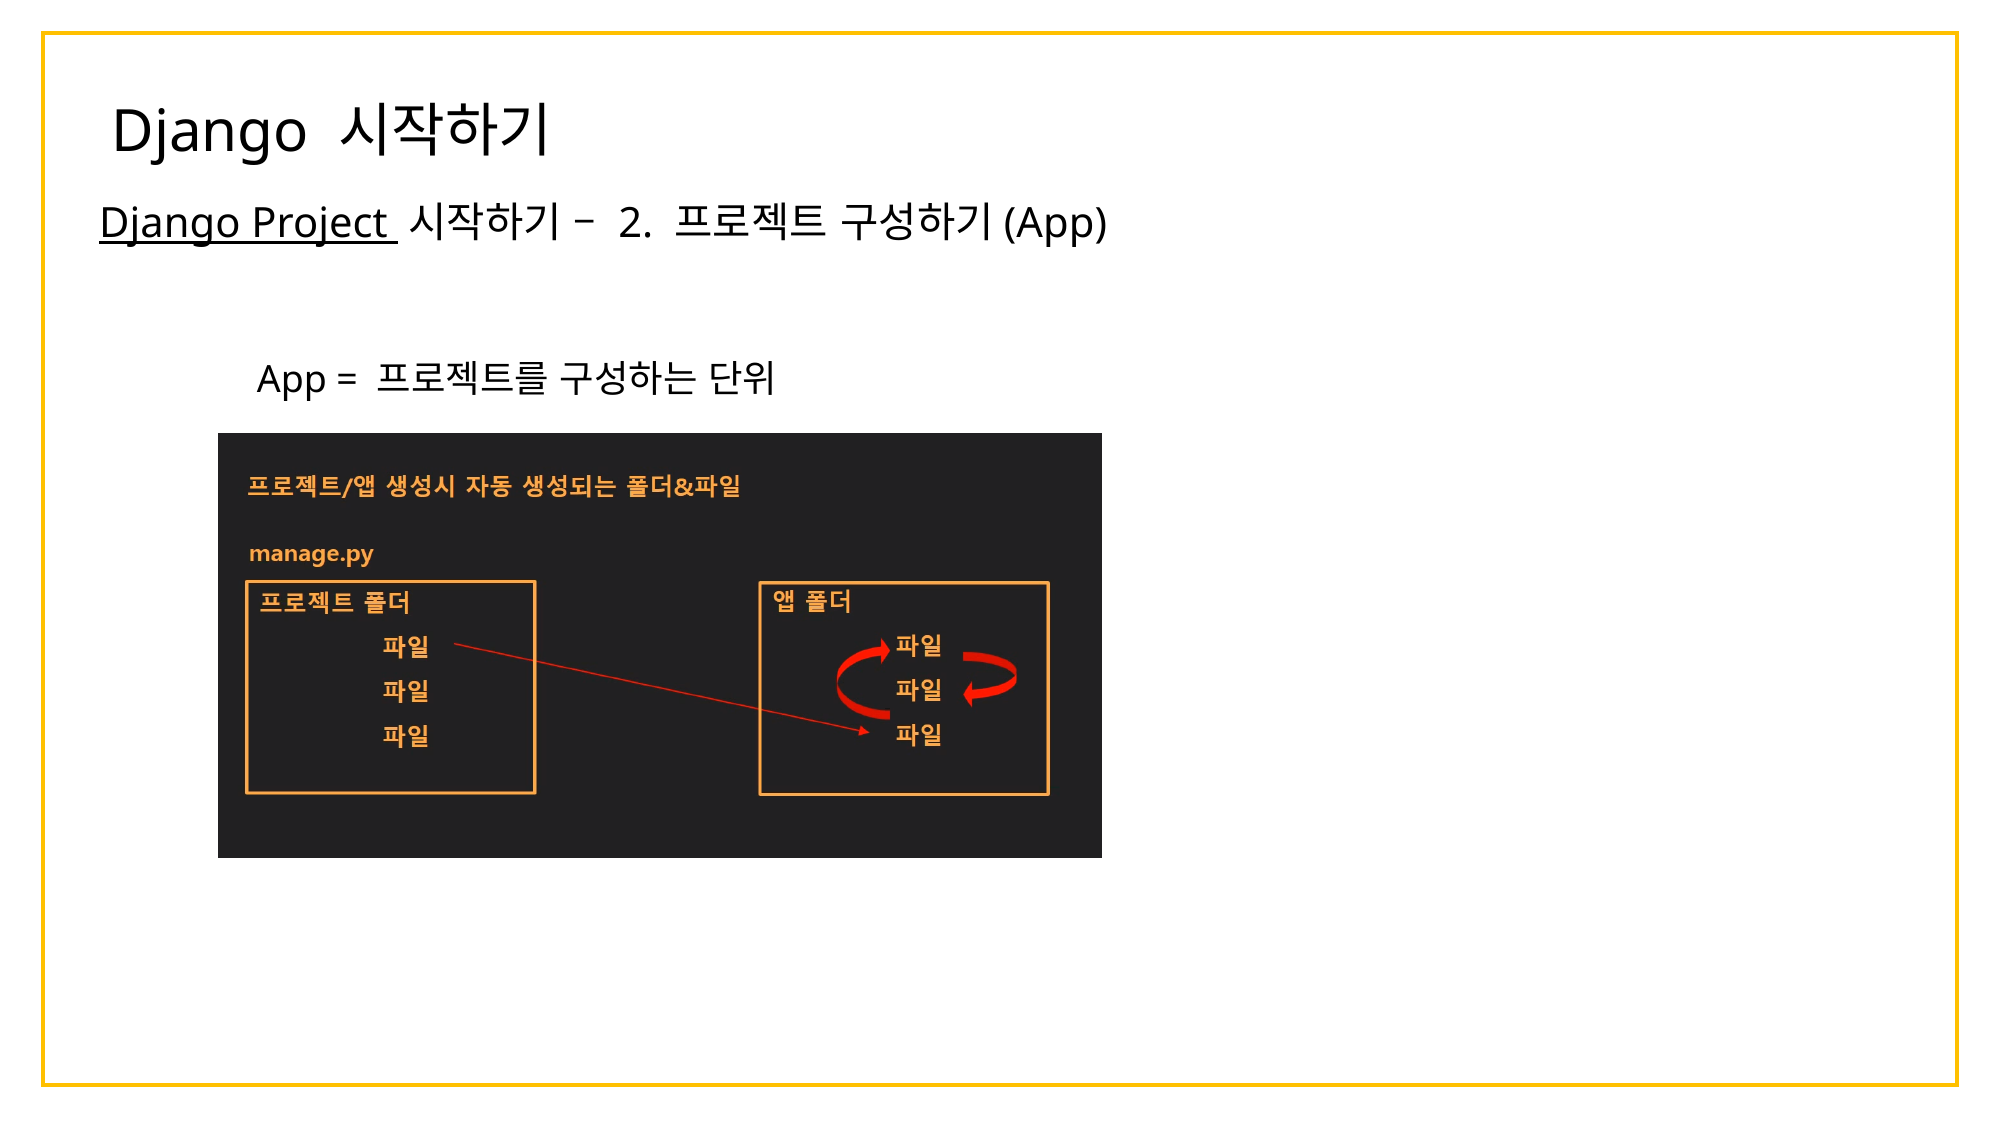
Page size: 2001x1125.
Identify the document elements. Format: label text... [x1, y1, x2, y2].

text_box Django 시작하기 [96, 86, 567, 171]
text_box App = 프로젝트를 구성하는 단위 [242, 347, 793, 408]
picture [218, 433, 1102, 858]
text_box [42, 32, 1958, 1086]
text_box Django Project 시작하기 – 2. 프로젝트 구성하기(App) [84, 188, 1122, 254]
